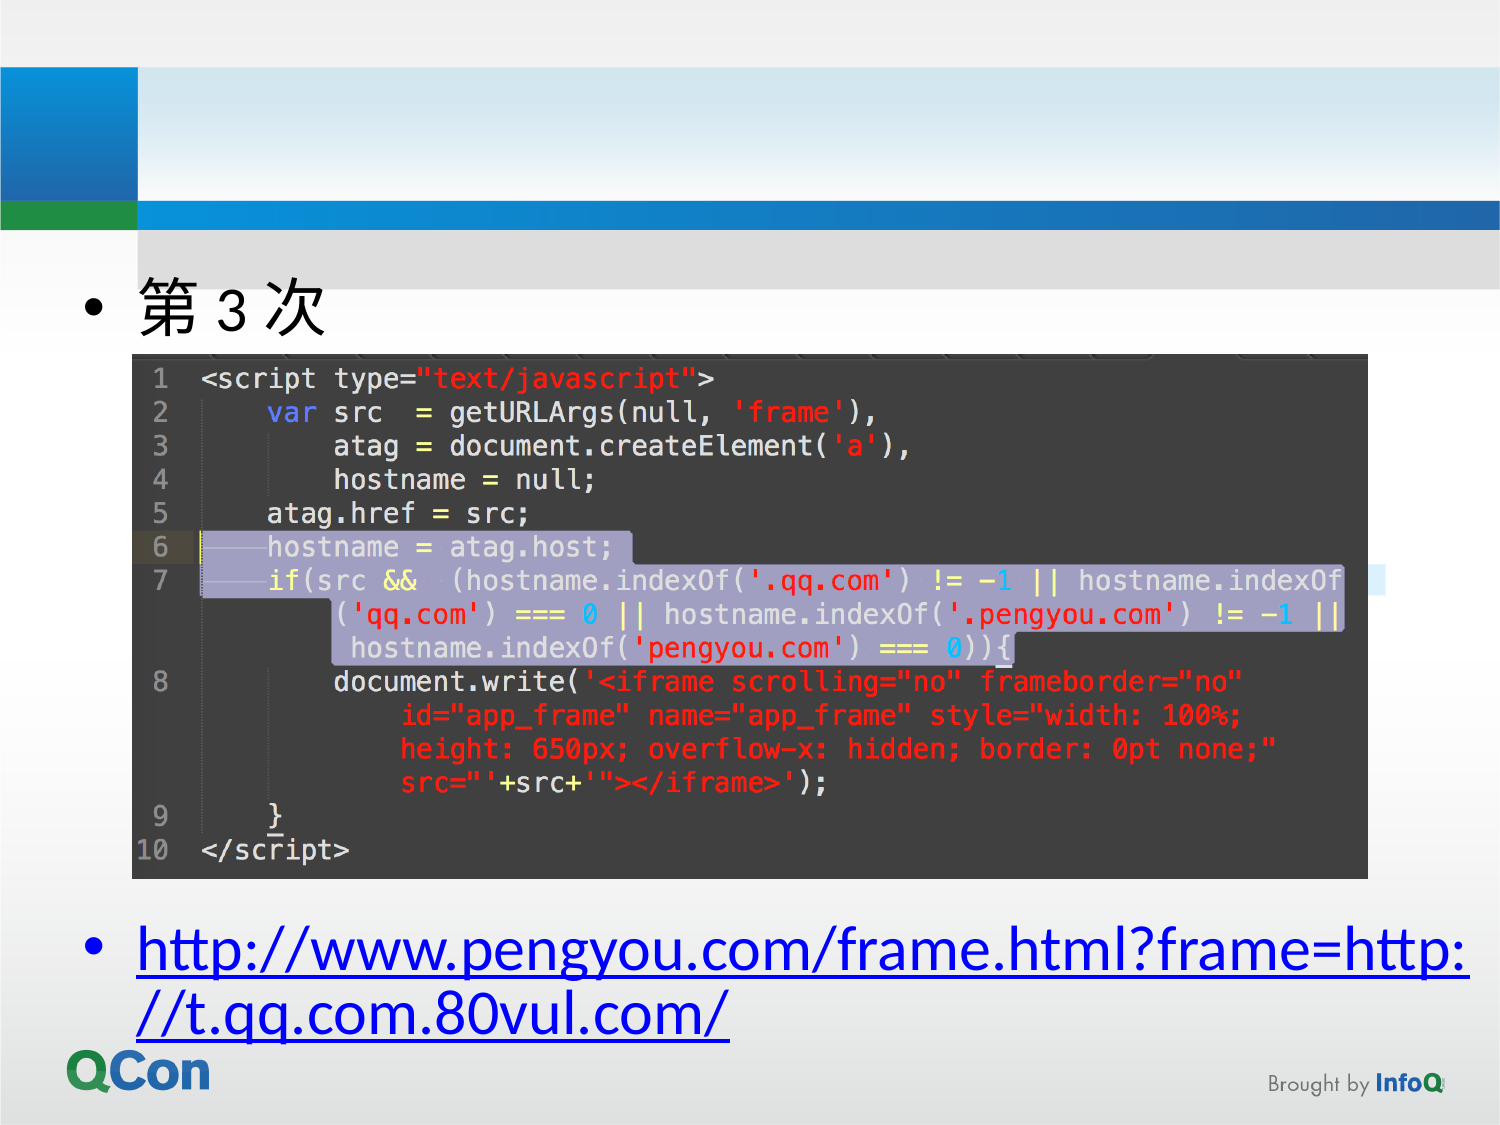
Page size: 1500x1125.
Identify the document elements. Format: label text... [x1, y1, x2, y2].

picture [0, 0, 1500, 1125]
slide_number [1074, 1050, 1426, 1096]
list 第3次 http://www.pengyou.com/frame.html?frame=http://t.qq.com.80vul.com/ [74, 259, 1497, 1109]
